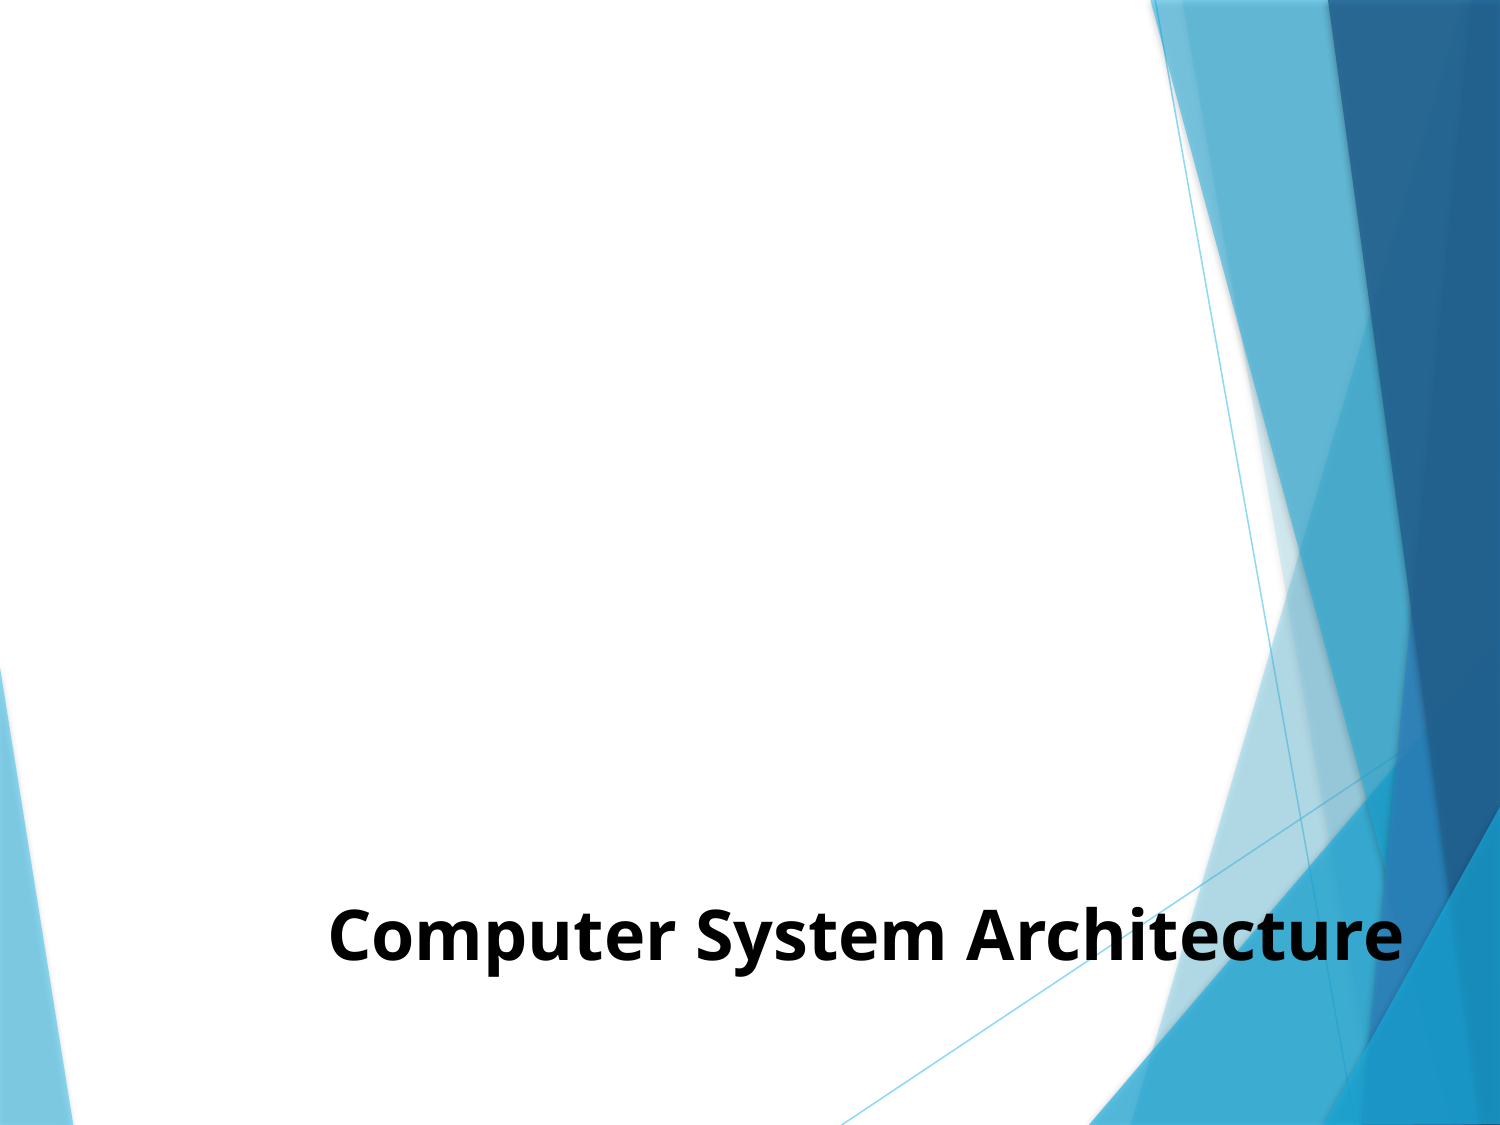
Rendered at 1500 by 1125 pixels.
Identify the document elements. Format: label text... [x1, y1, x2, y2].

title Computer System Architecture [311, 806, 1437, 982]
